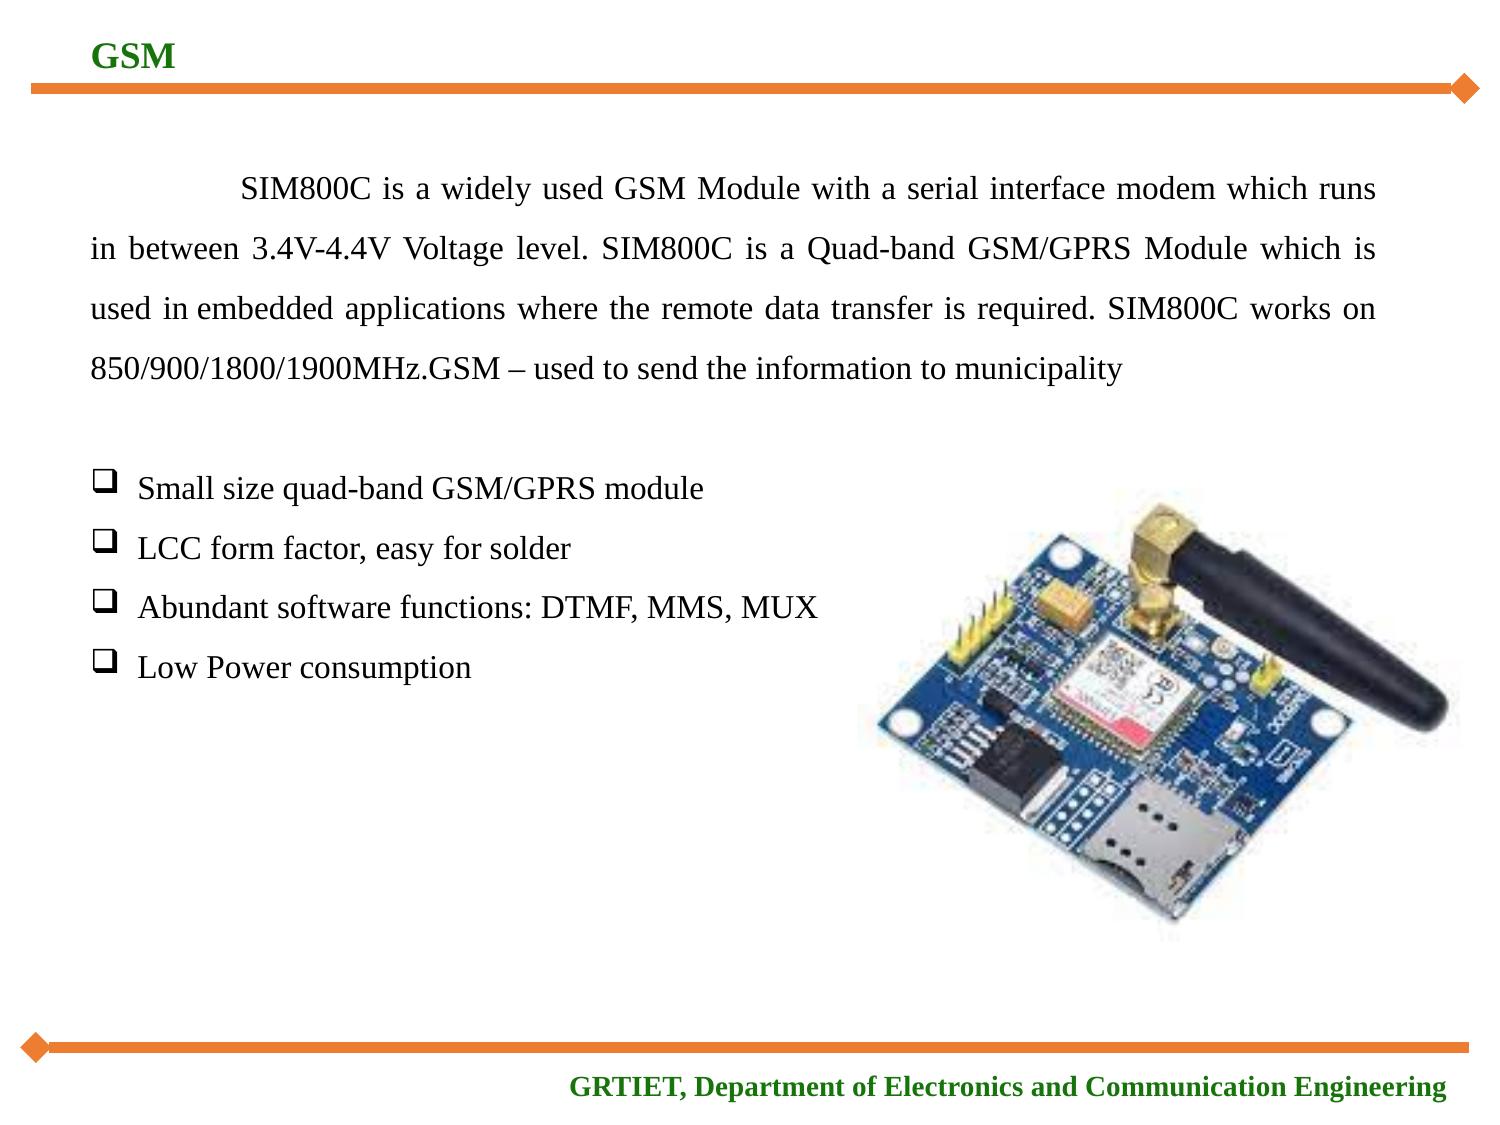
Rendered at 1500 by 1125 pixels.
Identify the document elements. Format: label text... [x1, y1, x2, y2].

picture [843, 456, 1463, 966]
text_box GSM [75, 23, 1324, 83]
text_box GRTIET, Department of Electronics and Communication Engineering [75, 1059, 1463, 1110]
text_box SIM800C is a widely used GSM Module with a serial interface modem which runs in between 3.4V-4.4V Voltage level. SIM800C is a Quad-band GSM/GPRS Module which is used in embedded applications where the remote data transfer is required. SIM800C works on 850/900/1800/1900MHz.GSM – used to send the information to municipality Small size quad-band GSM/GPRS module LCC form factor, easy for solder Abundant software functions: DTMF, MMS, MUX Low Power consumption [75, 139, 1394, 945]
